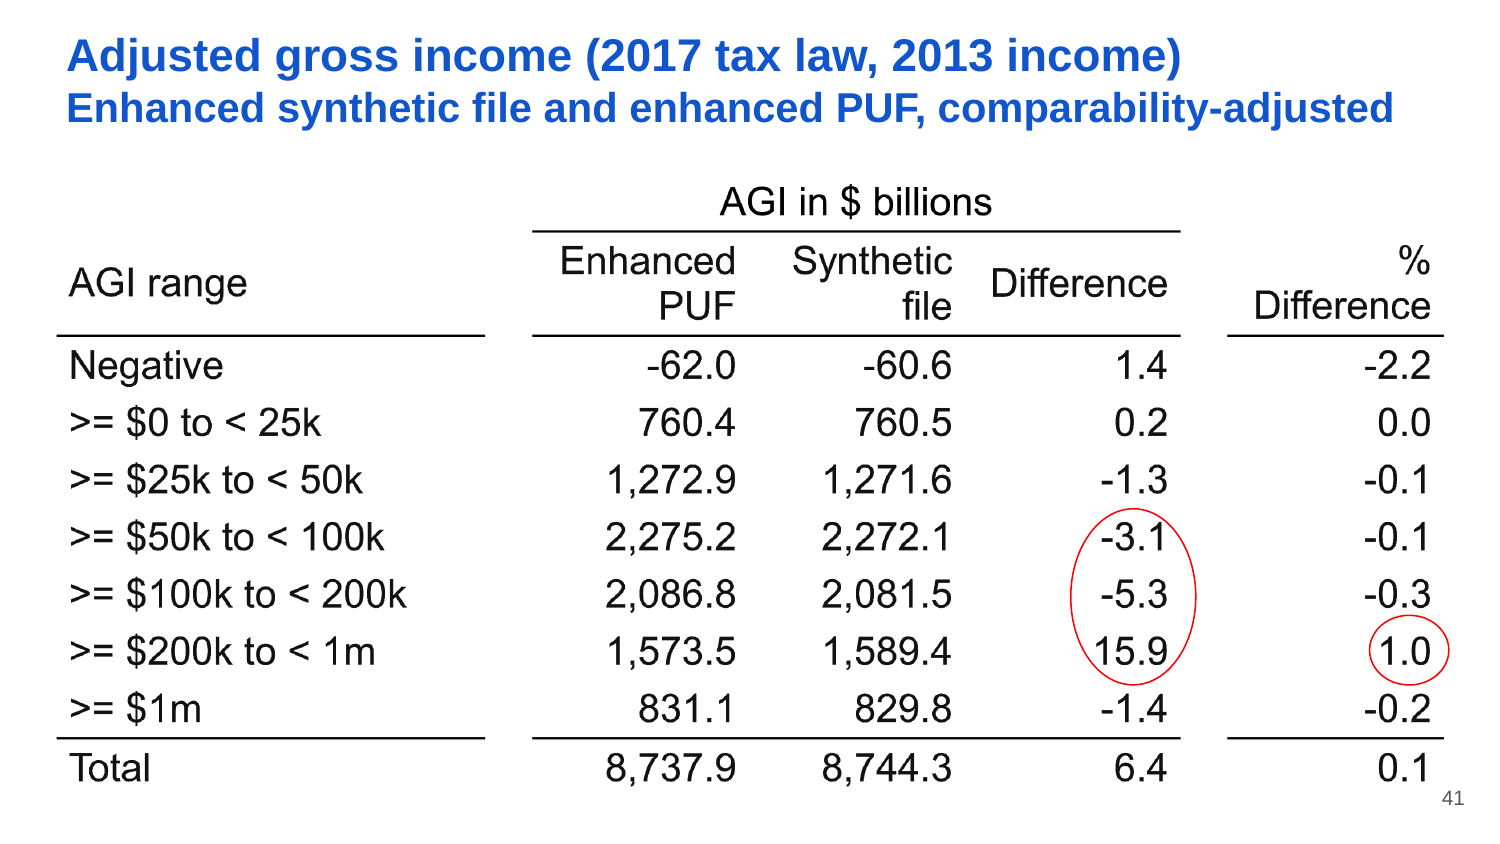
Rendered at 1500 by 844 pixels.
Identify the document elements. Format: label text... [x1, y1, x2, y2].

picture [37, 154, 1463, 816]
slide_number ‹#› [1389, 764, 1480, 830]
title Adjusted gross income (2017 tax law, 2013 income) Enhanced synthetic file and enhanced PUF, comparability-adjusted [51, 10, 1449, 153]
